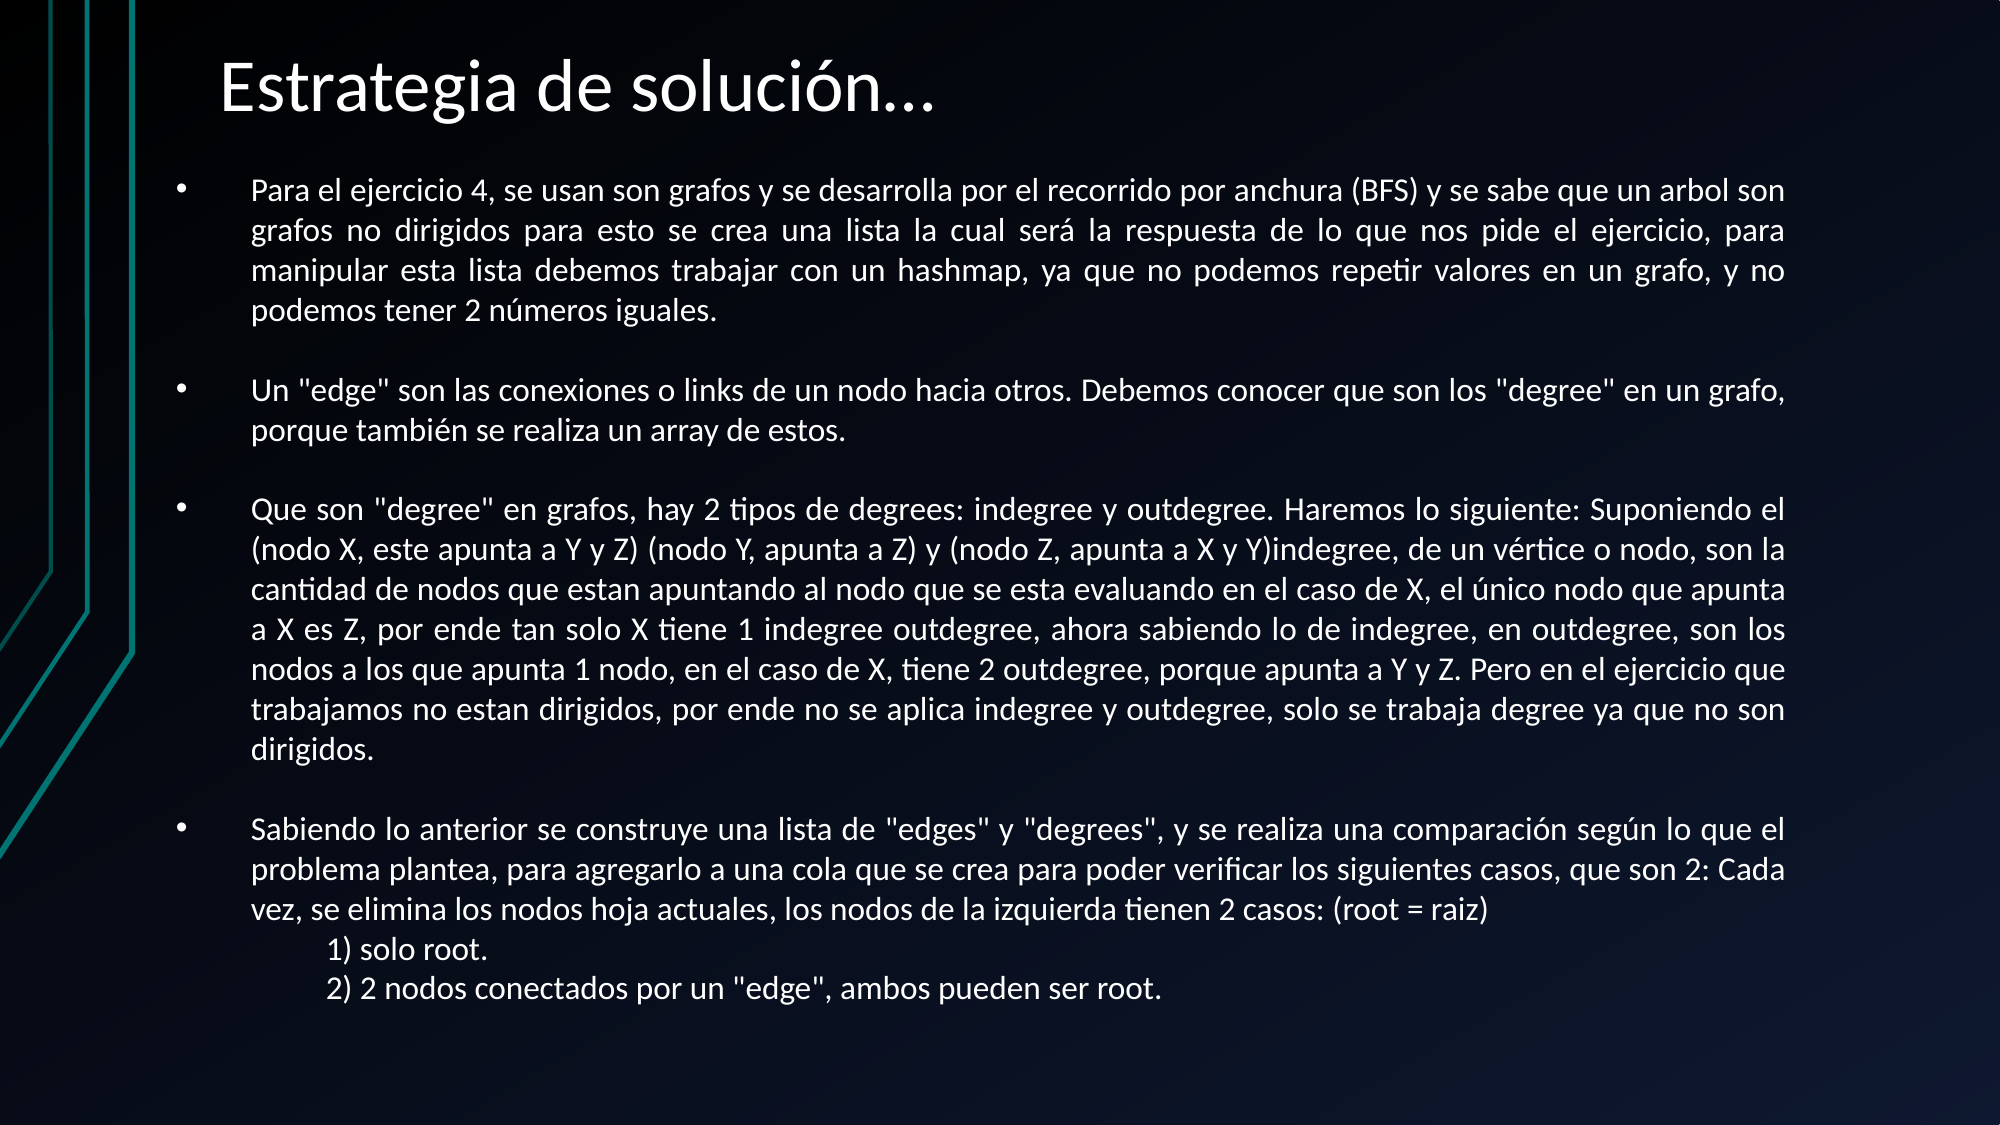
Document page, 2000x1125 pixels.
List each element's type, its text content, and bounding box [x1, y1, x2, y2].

text_box Para el ejercicio 4, se usan son grafos y se desarrolla por el recorrido por anchura (BFS) y se sabe que un arbol son grafos no dirigidos para esto se crea una lista la cual será la respuesta de lo que nos pide el ejercicio, para manipular esta lista debemos trabajar con un hashmap, ya que no podemos repetir valores en un grafo, y no podemos tener 2 números iguales. Un "edge" son las conexiones o links de un nodo hacia otros. Debemos conocer que son los "degree" en un grafo, porque también se realiza un array de estos. Que son "degree" en grafos, hay 2 tipos de degrees: indegree y outdegree. Haremos lo siguiente: Suponiendo el (nodo X, este apunta a Y y Z) (nodo Y, apunta a Z) y (nodo Z, apunta a X y Y)indegree, de un vértice o nodo, son la cantidad de nodos que estan apuntando al nodo que se esta evaluando en el caso de X, el único nodo que apunta a X es Z, por ende tan solo X tiene 1 indegree outdegree, ahora sabiendo lo de indegree, en outdegree, son los nodos a los que apunta 1 nodo, en el caso de X, tiene 2 outdegree, porque apunta a Y y Z. Pero en el ejercicio que trabajamos no estan dirigidos, por ende no se aplica indegree y outdegree, solo se trabaja degree ya que no son dirigidos. Sabiendo lo anterior se construye una lista de "edges" y "degrees", y se realiza una comparación según lo que el problema plantea, para agregarlo a una cola que se crea para poder verificar los siguientes casos, que son 2: Cada vez, se elimina los nodos hoja actuales, los nodos de la izquierda tienen 2 casos: (root = raiz) 1) solo root. 2) 2 nodos conectados por un "edge", ambos pueden ser root. [161, 160, 1803, 1014]
title Estrategia de solución… [199, 0, 1900, 138]
